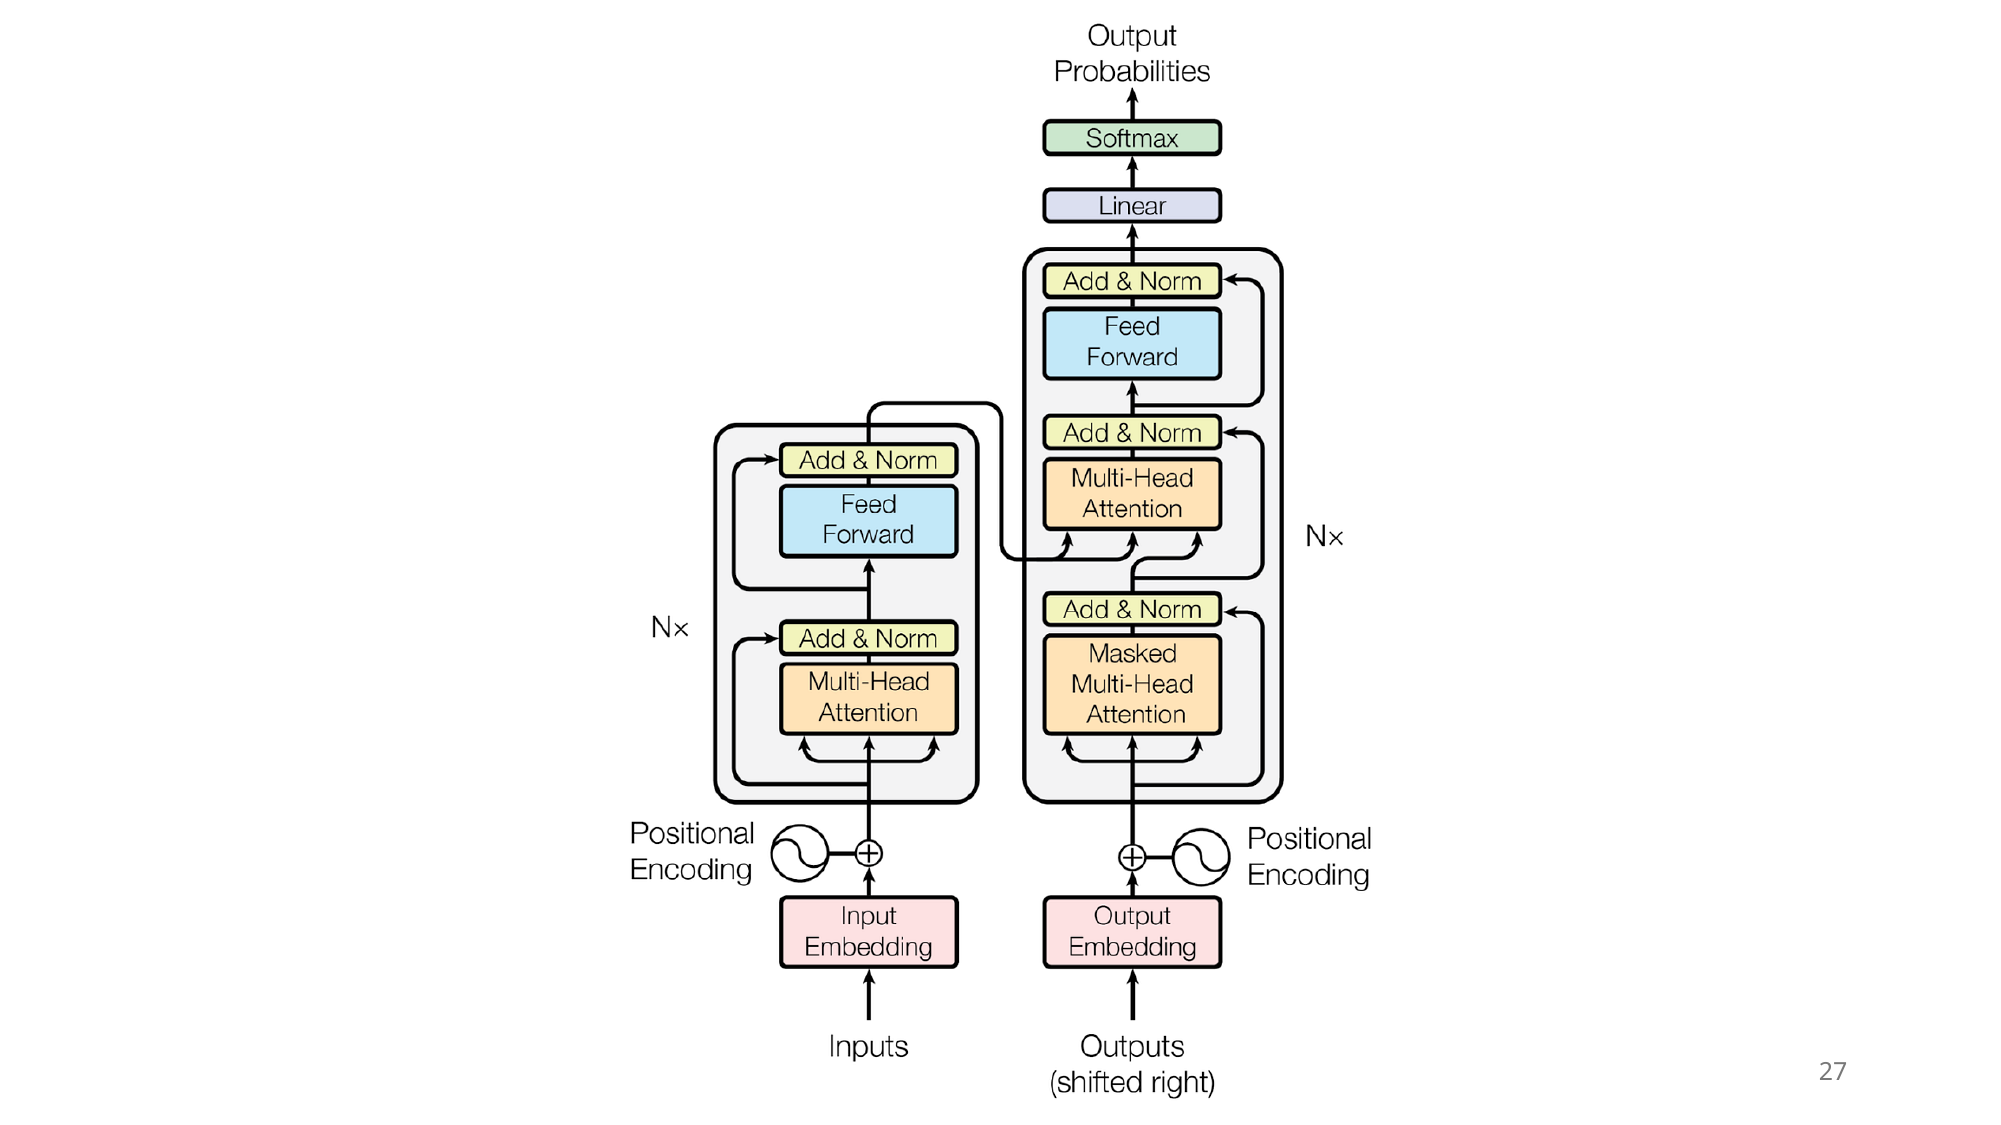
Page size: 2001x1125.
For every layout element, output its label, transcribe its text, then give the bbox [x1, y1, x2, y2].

slide_number 27 [1412, 1042, 1863, 1103]
picture [606, 11, 1394, 1114]
